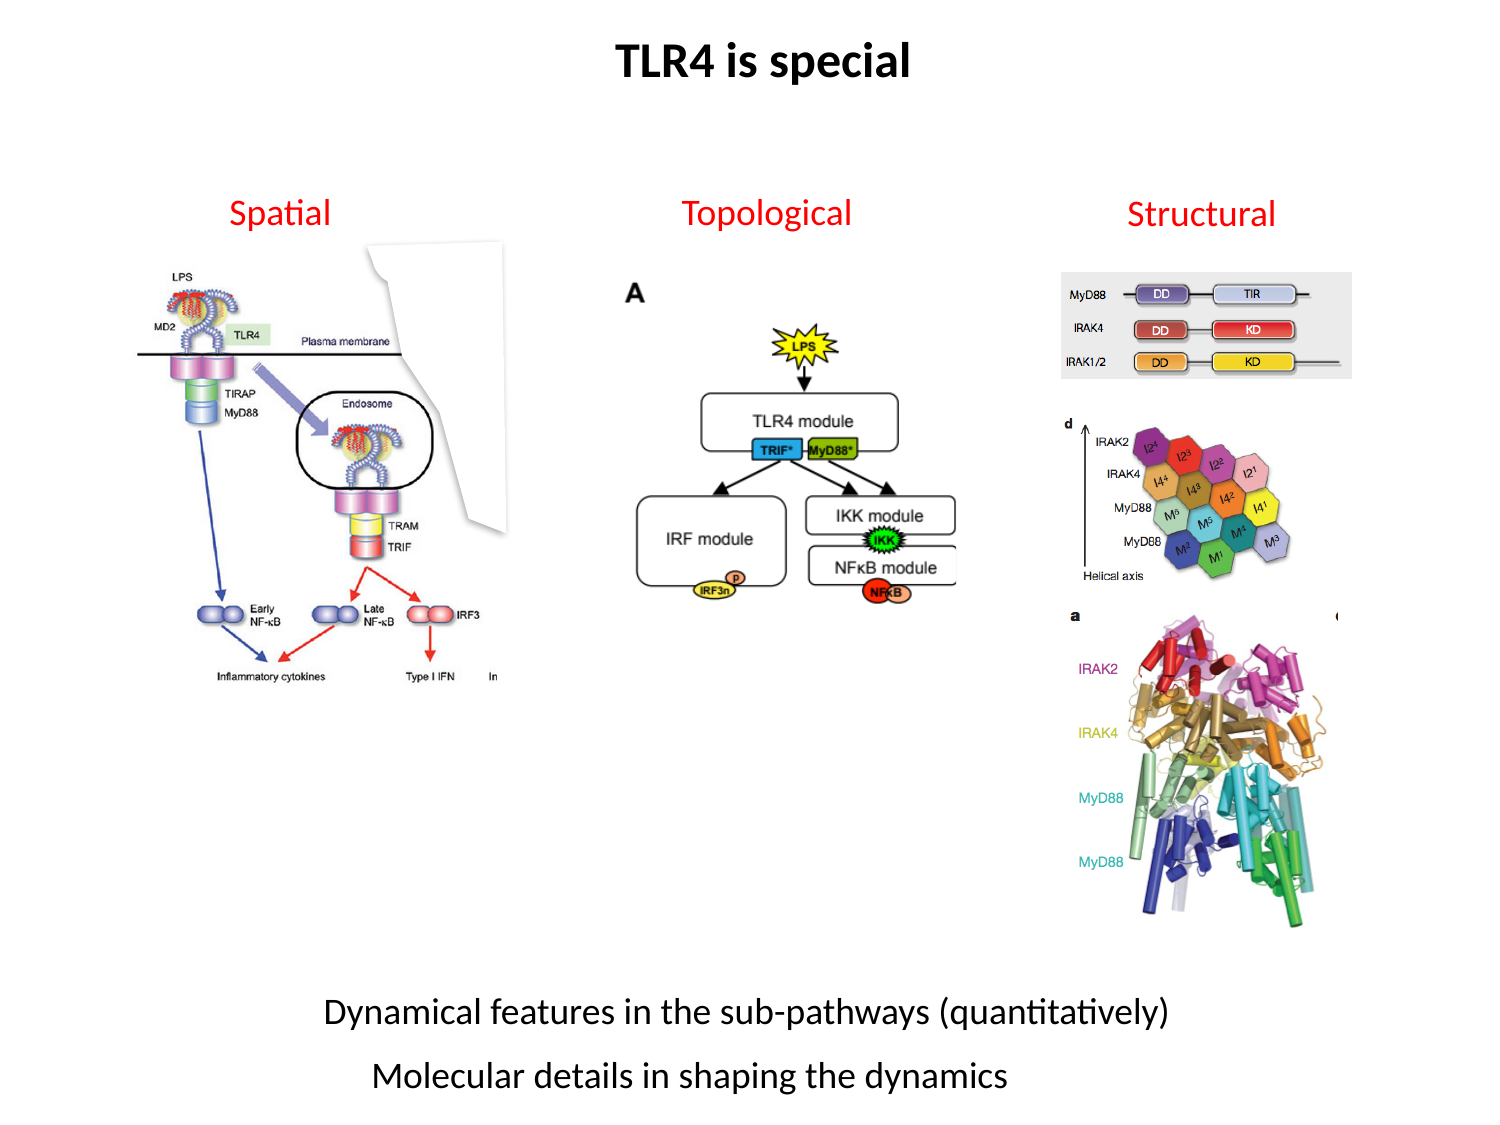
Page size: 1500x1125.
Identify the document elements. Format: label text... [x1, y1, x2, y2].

text_box Molecular details in shaping the dynamics [356, 1043, 1132, 1104]
text_box Dynamical features in the sub-pathways (quantitatively) [309, 979, 1248, 1039]
text_box Topological [666, 181, 868, 241]
text_box Spatial [214, 181, 347, 239]
picture [614, 268, 957, 604]
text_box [1060, 272, 1352, 934]
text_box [130, 241, 507, 686]
text_box TLR4 is special [600, 19, 927, 95]
text_box Structural [1112, 181, 1300, 242]
